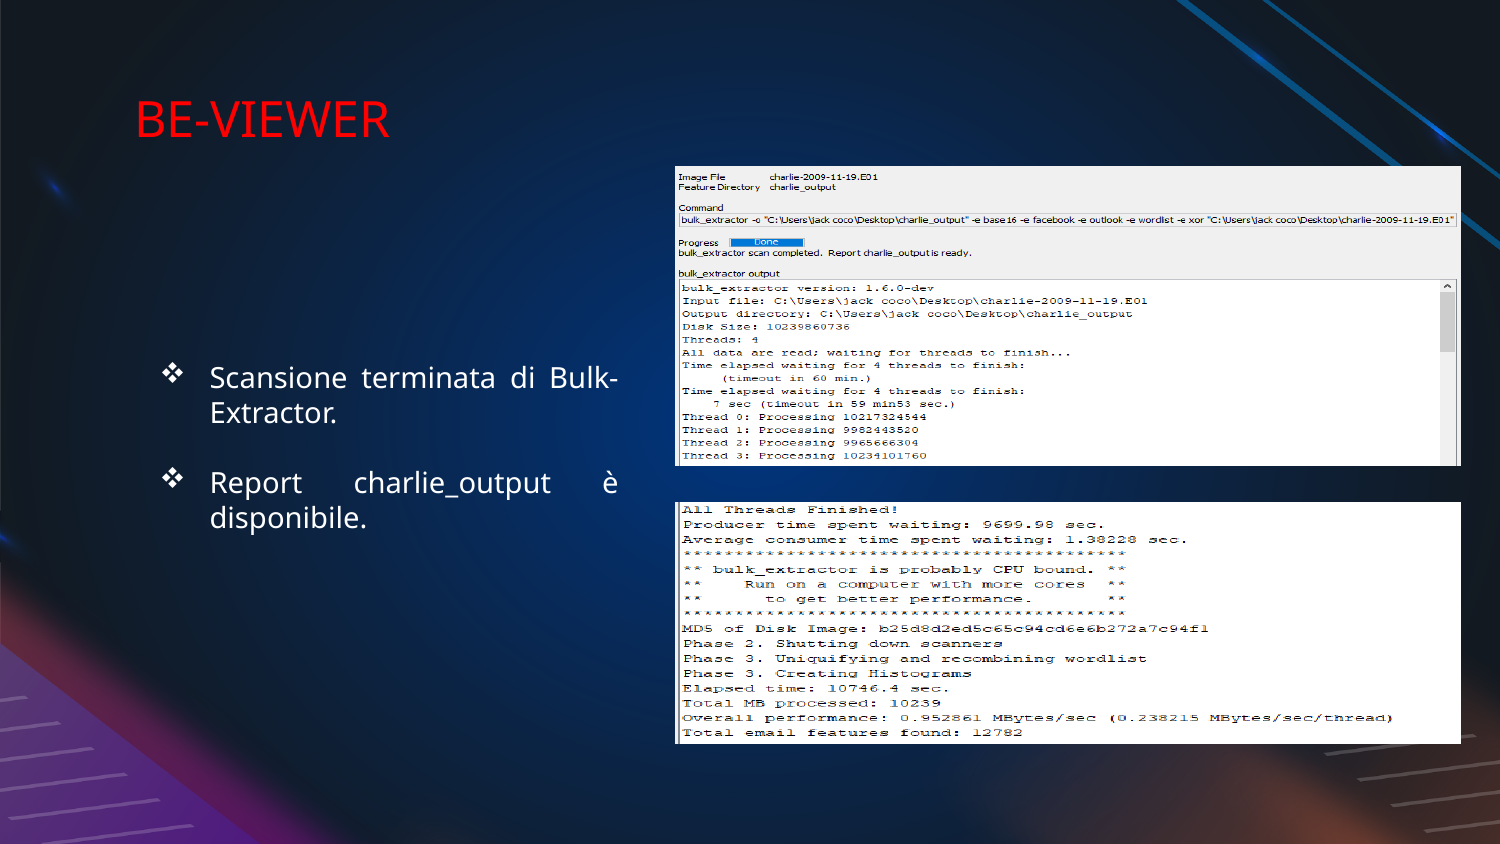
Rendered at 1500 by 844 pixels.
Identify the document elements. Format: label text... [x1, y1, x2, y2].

picture [0, 0, 1500, 844]
list Scansione terminata di Bulk-Extractor. Report charlie_output è disponibile. [119, 204, 635, 723]
title BE-VIEWER [119, 72, 1449, 167]
